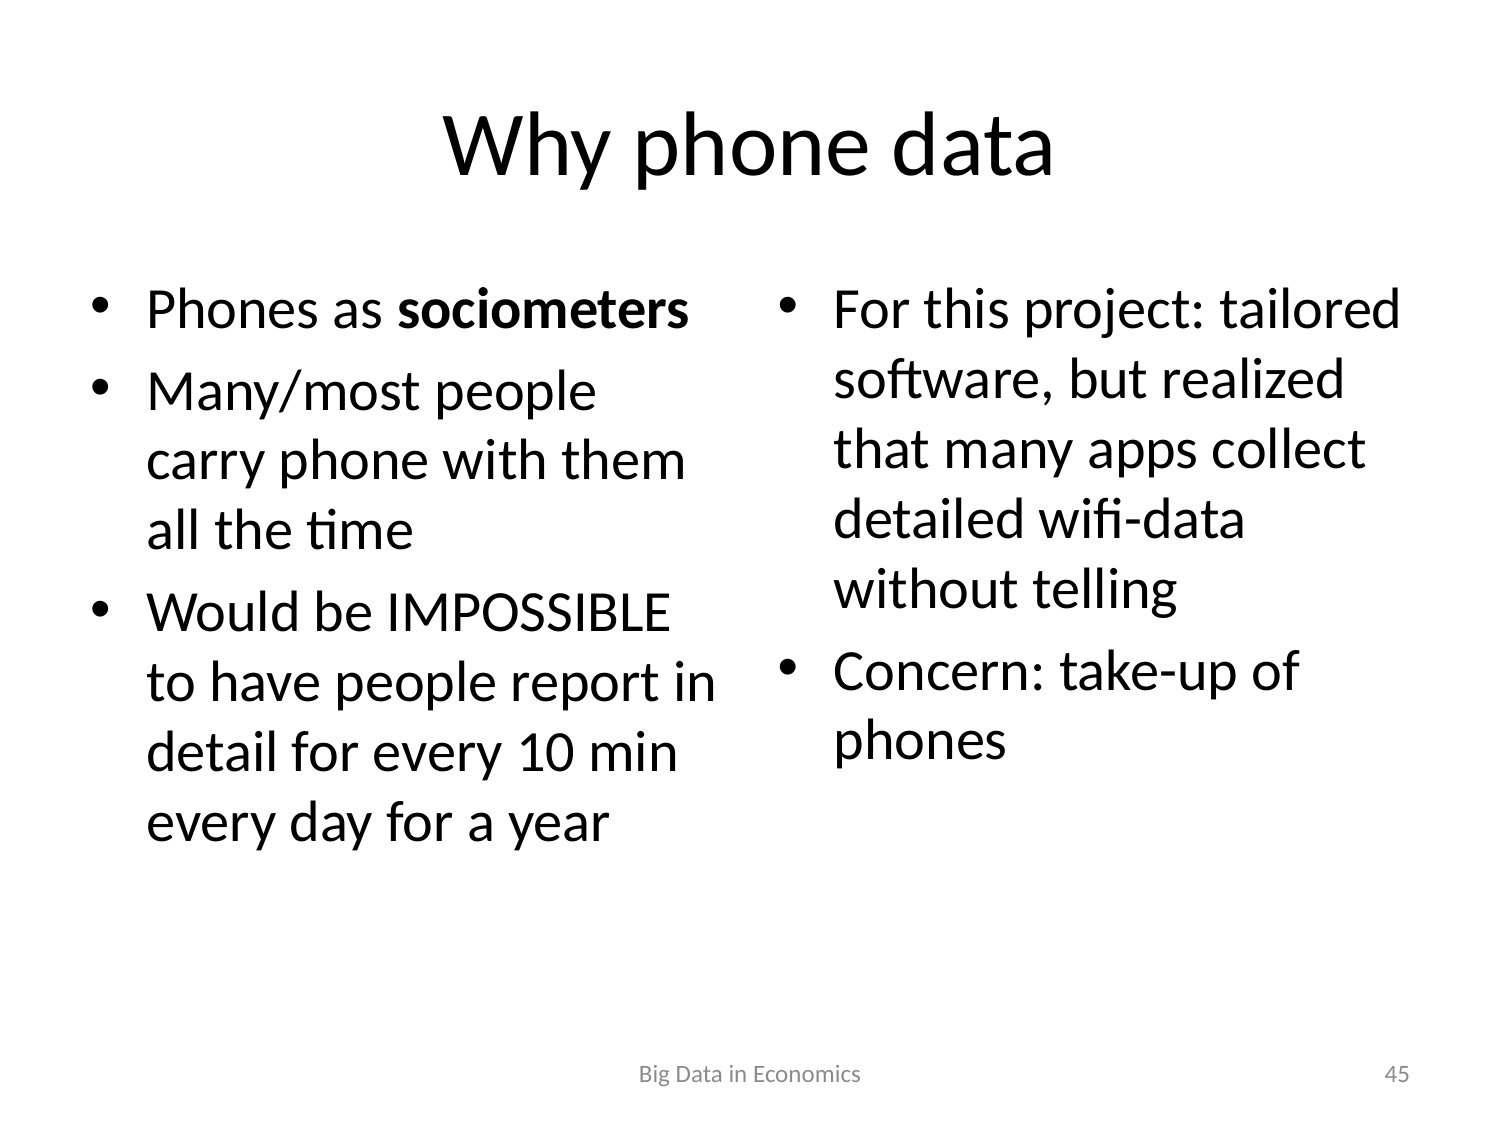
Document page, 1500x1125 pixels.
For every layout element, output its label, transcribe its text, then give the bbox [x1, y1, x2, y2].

slide_number 45 [1074, 1042, 1425, 1103]
list For this project: tailored software, but realized that many apps collect detailed wifi-data without telling Concern: take-up of phones [762, 262, 1425, 1005]
title Why phone data [75, 45, 1425, 233]
footer Big Data in Economics [512, 1042, 988, 1103]
list Phones as sociometers Many/most people carry phone with them all the time Would be IMPOSSIBLE to have people report in detail for every 10 min every day for a year [75, 262, 738, 1005]
